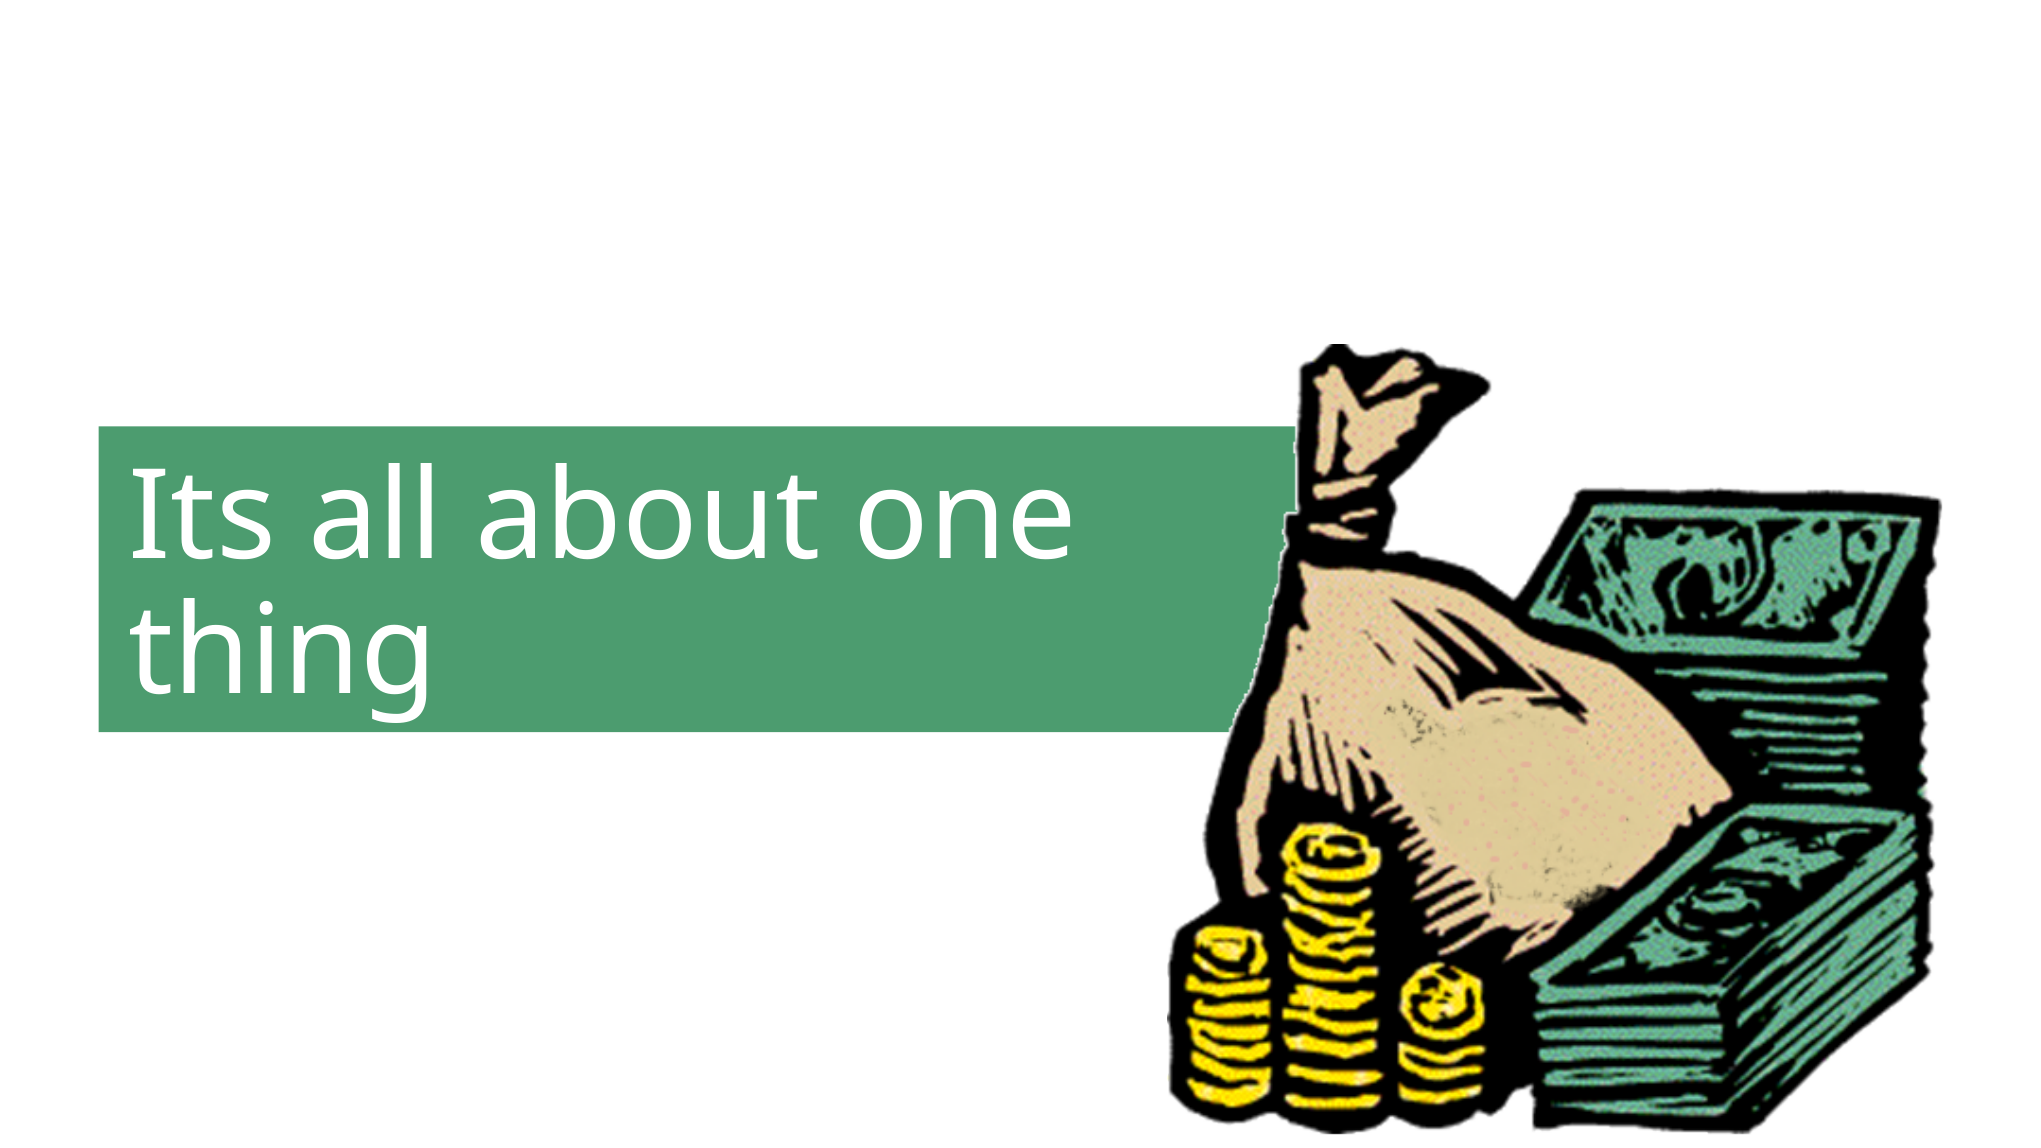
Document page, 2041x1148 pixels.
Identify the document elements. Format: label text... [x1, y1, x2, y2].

text_box Its all about one thing [98, 425, 1167, 733]
picture [1167, 344, 2041, 1148]
